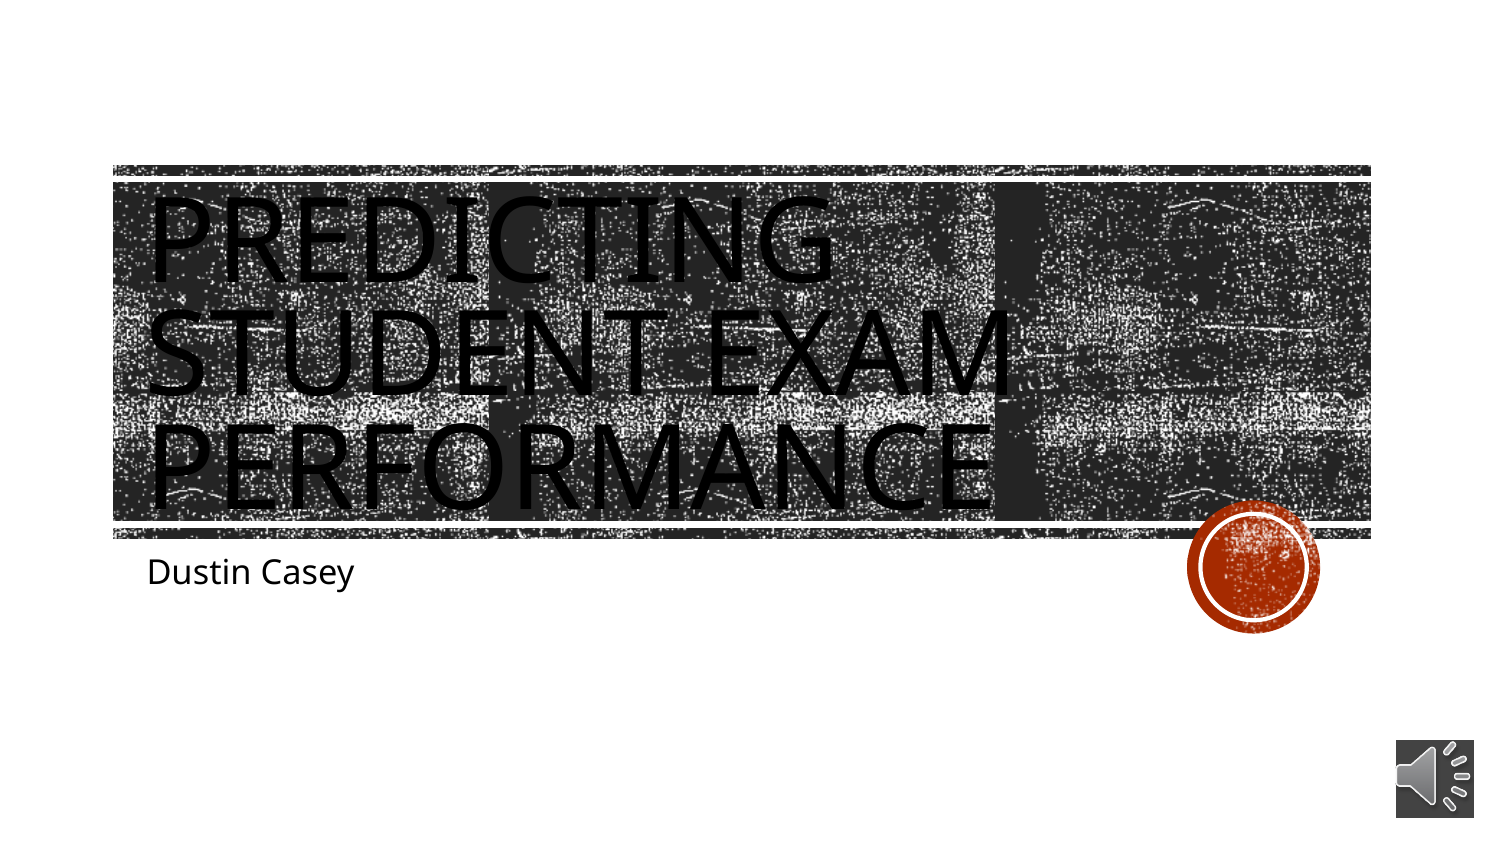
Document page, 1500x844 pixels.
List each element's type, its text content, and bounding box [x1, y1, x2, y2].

title Predicting Student Exam Performance [129, 176, 1356, 550]
subtitle Dustin Casey [131, 540, 1103, 672]
picture [1395, 739, 1475, 818]
